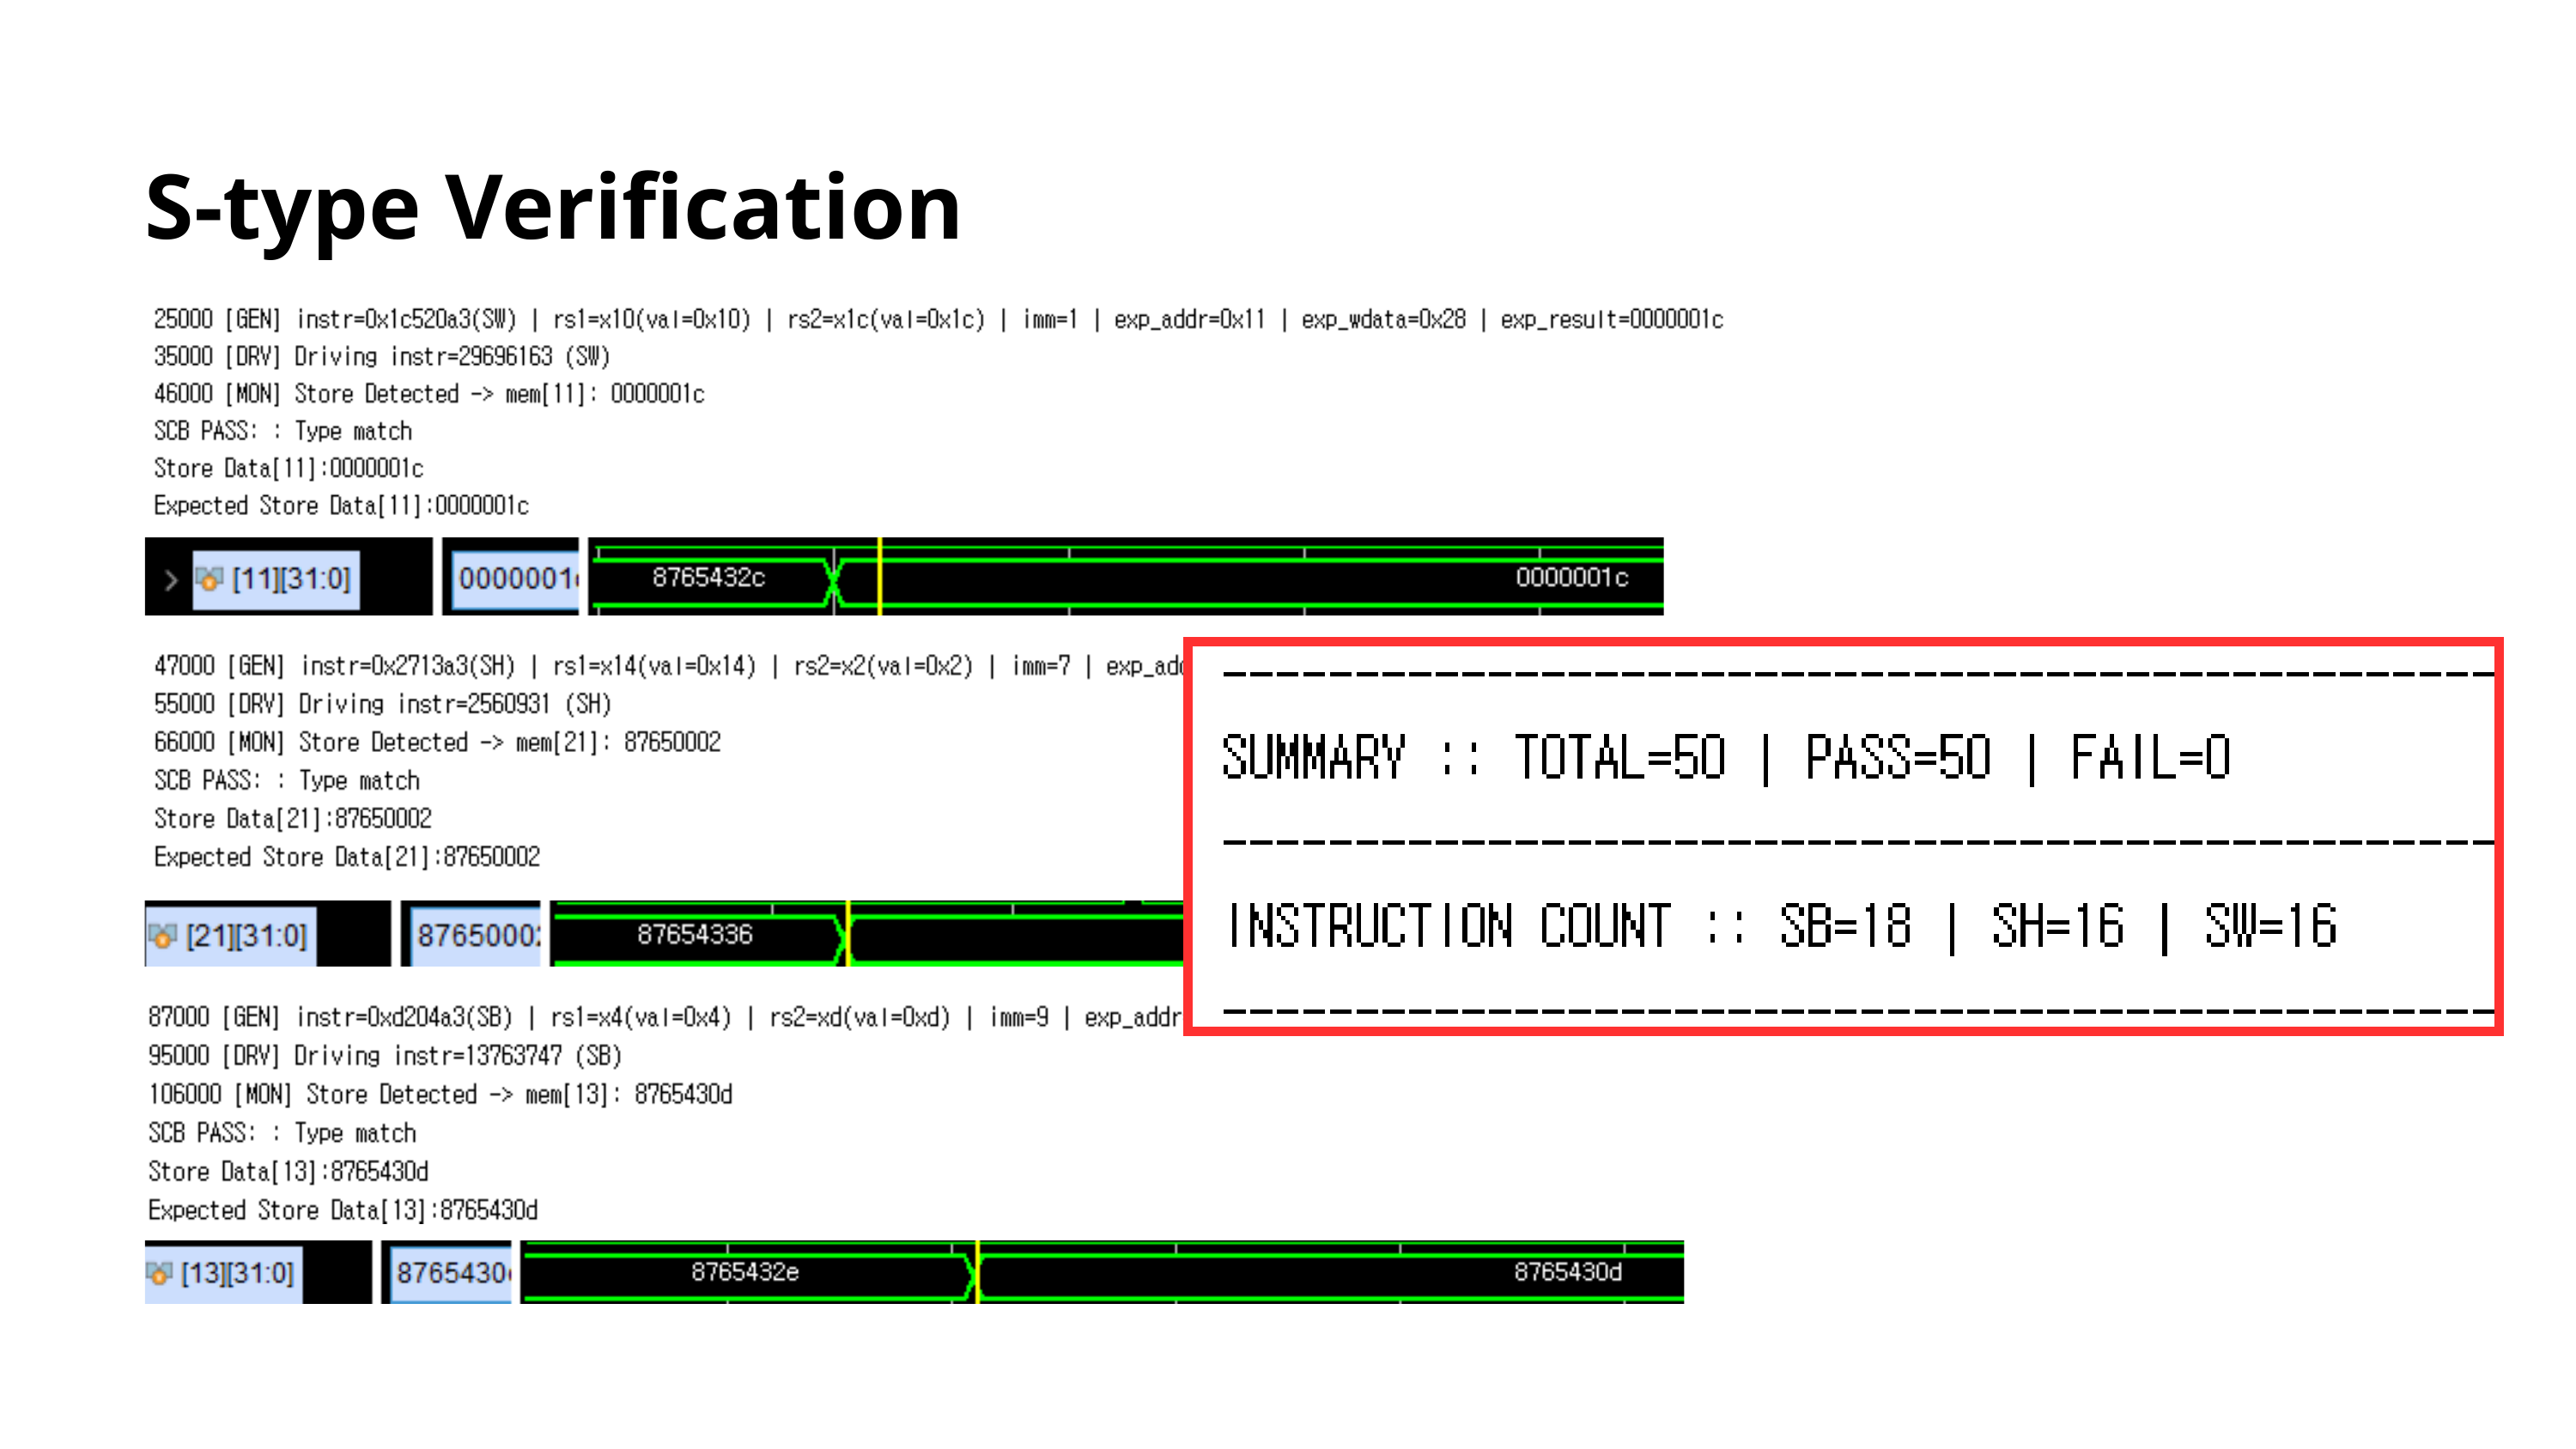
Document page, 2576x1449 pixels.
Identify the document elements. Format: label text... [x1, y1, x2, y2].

text_box S-type Verification [144, 131, 1121, 257]
text_box [1188, 641, 2500, 1032]
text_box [144, 992, 1729, 1304]
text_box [144, 641, 1734, 967]
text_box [144, 294, 1737, 616]
